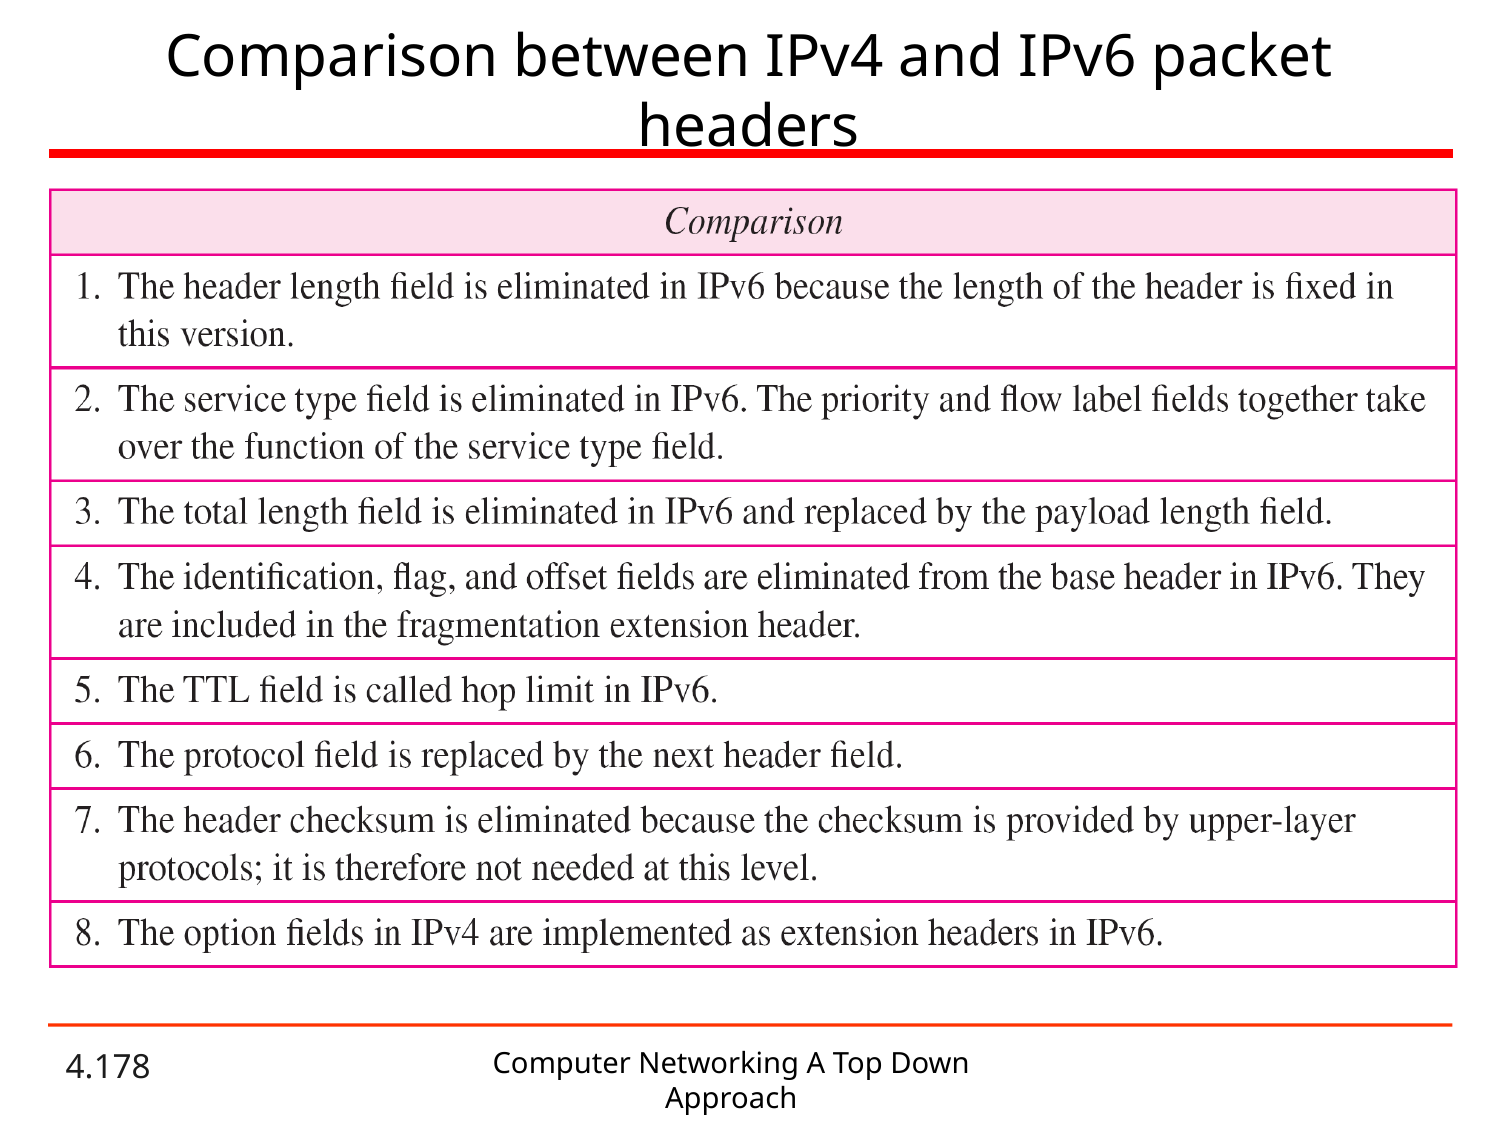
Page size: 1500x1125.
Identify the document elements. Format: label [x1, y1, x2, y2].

picture [39, 166, 1474, 992]
title [55, 37, 1443, 140]
